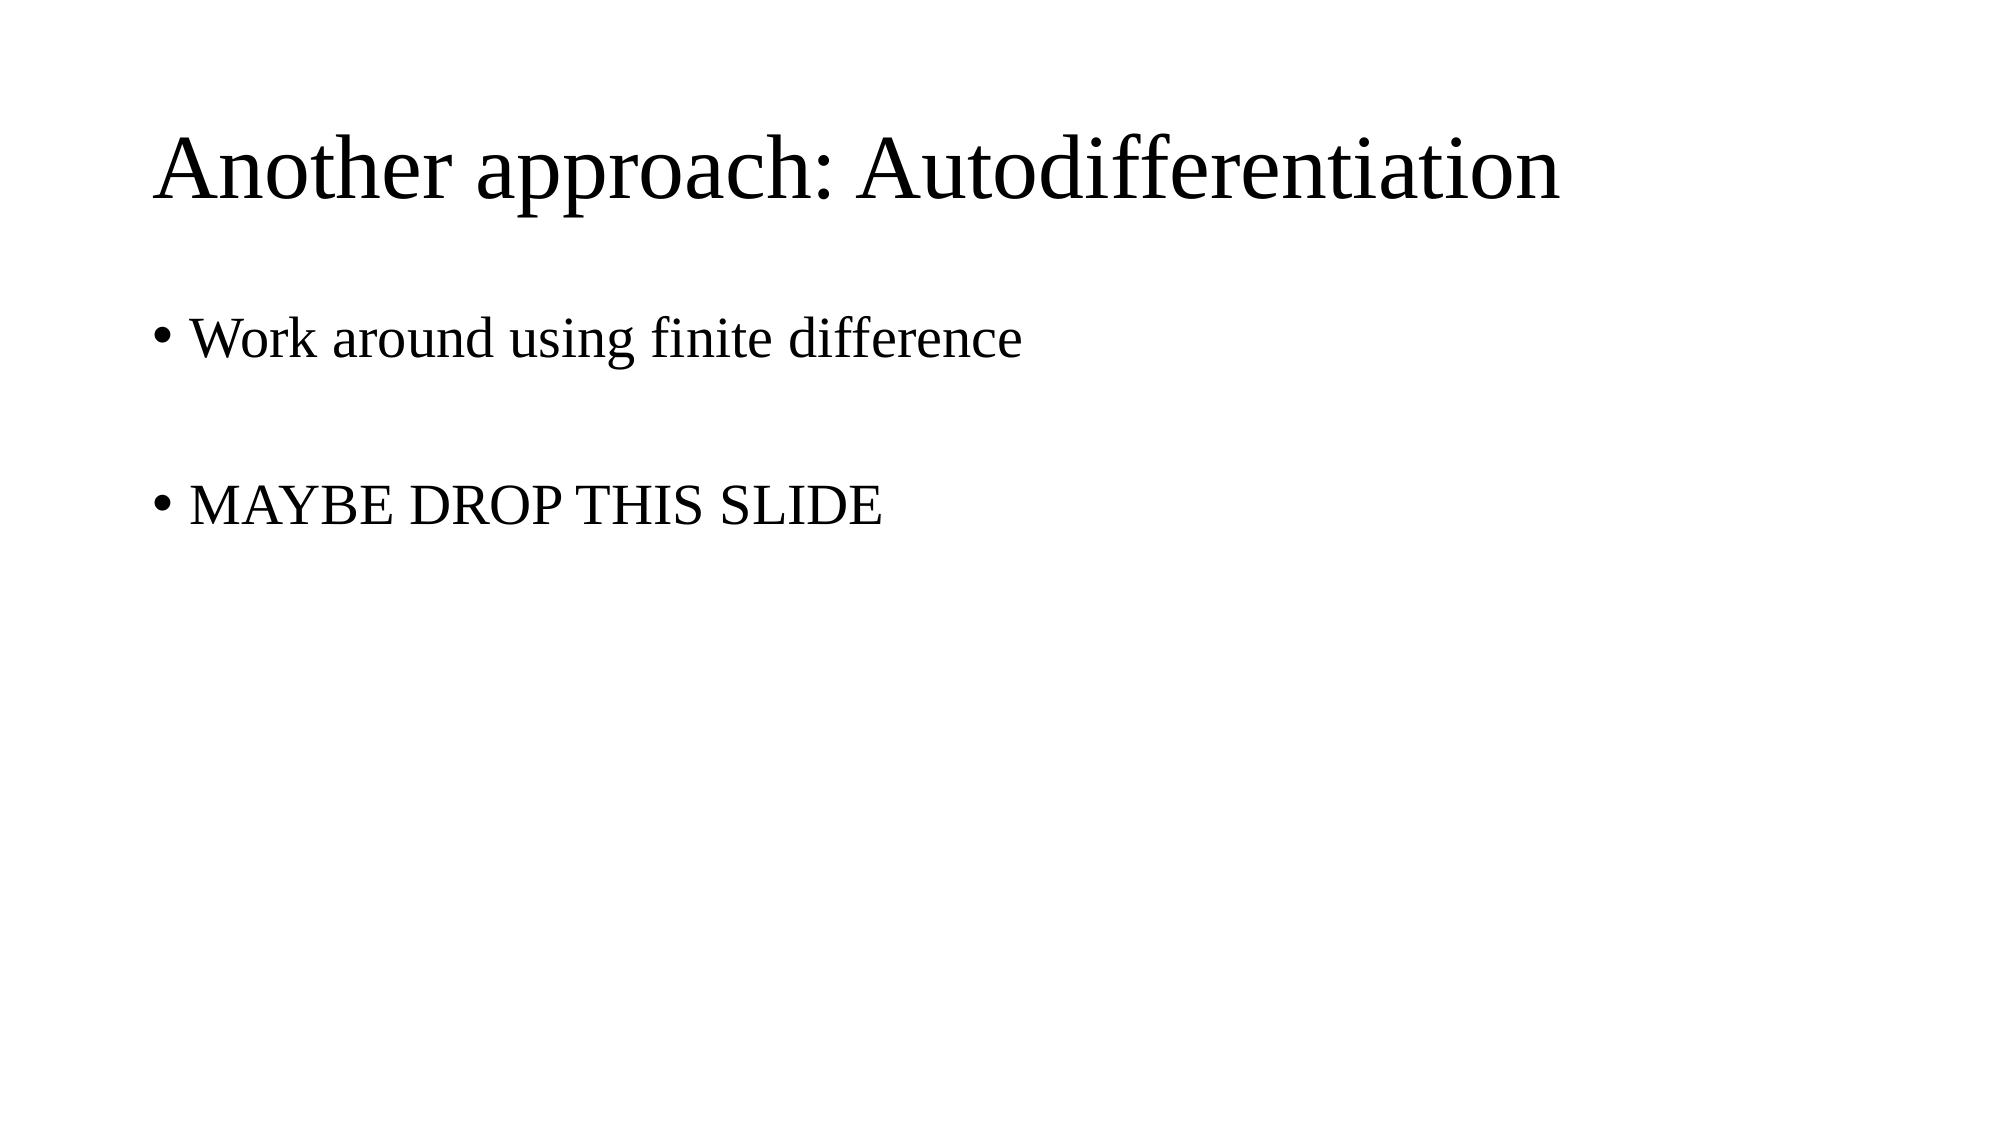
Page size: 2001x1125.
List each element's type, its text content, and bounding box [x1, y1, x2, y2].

title Another approach: Autodifferentiation [137, 59, 1863, 278]
list Work around using finite difference MAYBE DROP THIS SLIDE [137, 299, 1863, 1014]
